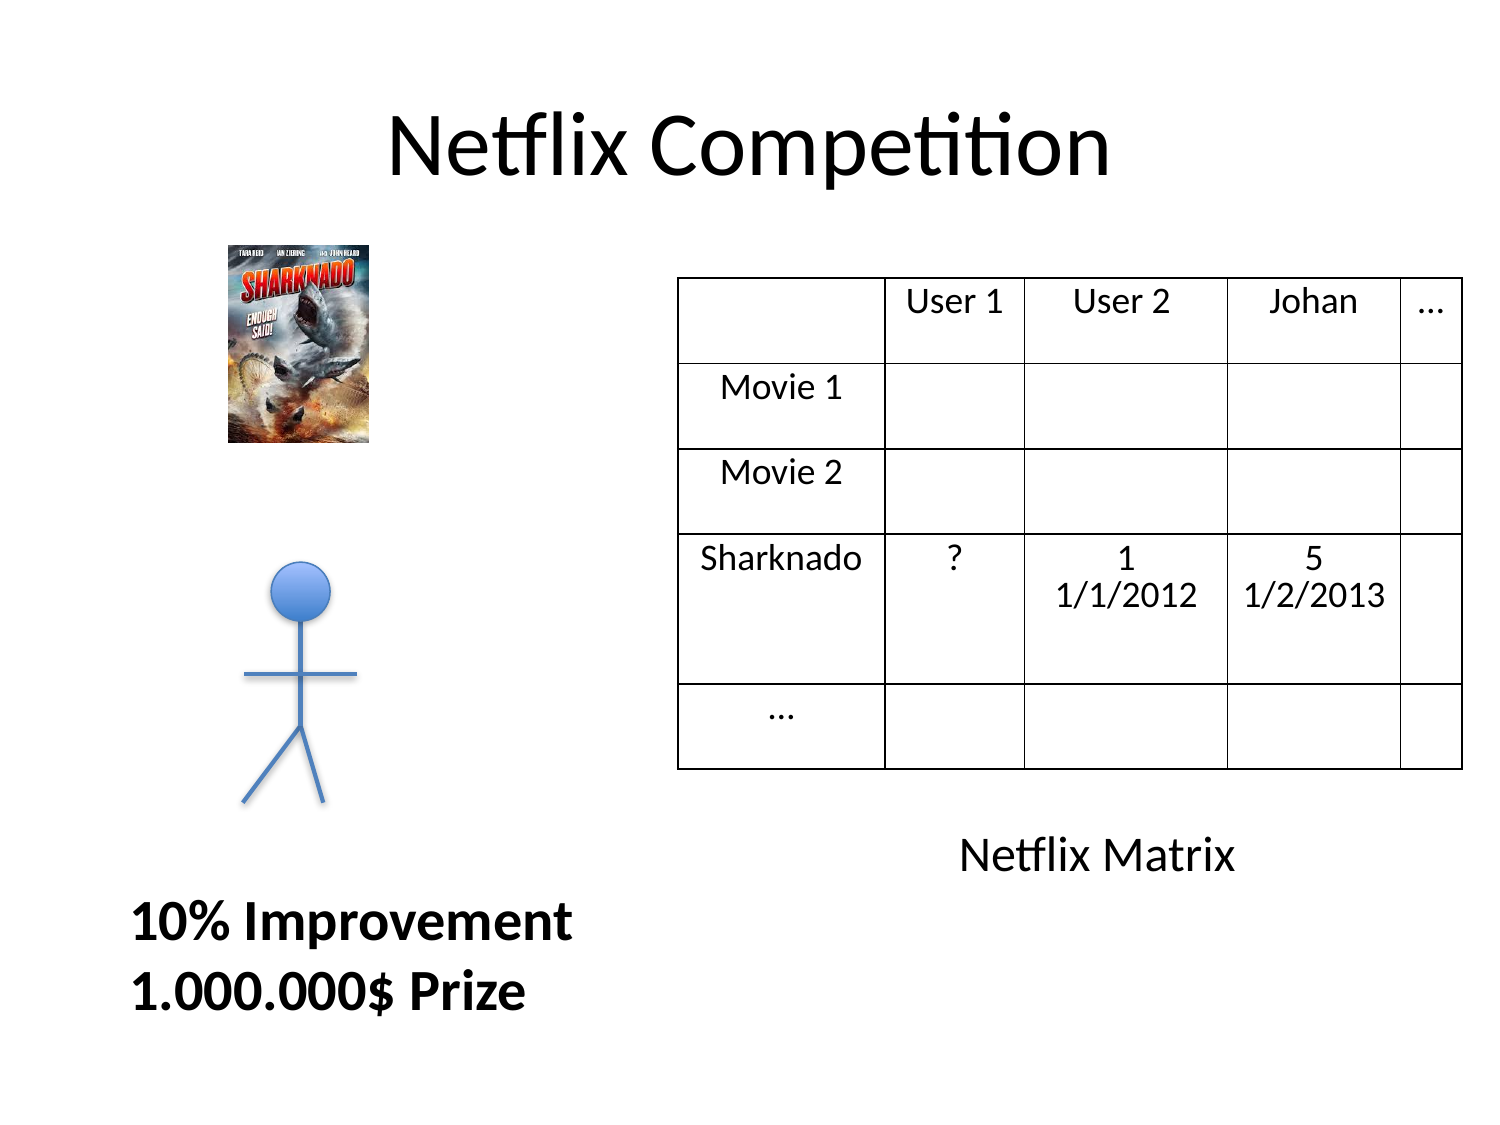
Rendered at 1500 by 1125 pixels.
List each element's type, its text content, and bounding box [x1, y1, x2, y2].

table_cell 5 1/2/2013 [1228, 535, 1400, 683]
table_cell [1025, 450, 1227, 533]
table_header User 2 [1025, 279, 1227, 363]
table_cell [1401, 364, 1461, 448]
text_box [242, 561, 358, 803]
picture [228, 245, 369, 443]
table_header Johan [1228, 279, 1400, 363]
table_cell 1 1/1/2012 [1025, 535, 1227, 683]
table_cell Movie 2 [679, 450, 884, 533]
table_cell [1401, 685, 1461, 768]
table_cell [886, 364, 1024, 448]
table_cell ? [886, 535, 1024, 683]
table_cell Sharknado [679, 535, 884, 683]
table_cell [886, 450, 1024, 533]
table_header User 1 [886, 279, 1024, 363]
table_cell [886, 685, 1024, 768]
table_header … [1401, 279, 1461, 363]
table_cell [1025, 364, 1227, 448]
text_box Netflix Matrix [943, 814, 1251, 890]
title Netflix Competition [75, 45, 1425, 233]
table_header [679, 279, 884, 363]
table_cell [1228, 364, 1400, 448]
text_box 10% Improvement 1.000.000$ Prize [114, 874, 589, 1030]
table_cell [1401, 535, 1461, 683]
table_cell … [679, 685, 884, 768]
table_cell [1228, 450, 1400, 533]
table_cell [1401, 450, 1461, 533]
table_cell [1025, 685, 1227, 768]
table_cell Movie 1 [679, 364, 884, 448]
table_cell [1228, 685, 1400, 768]
